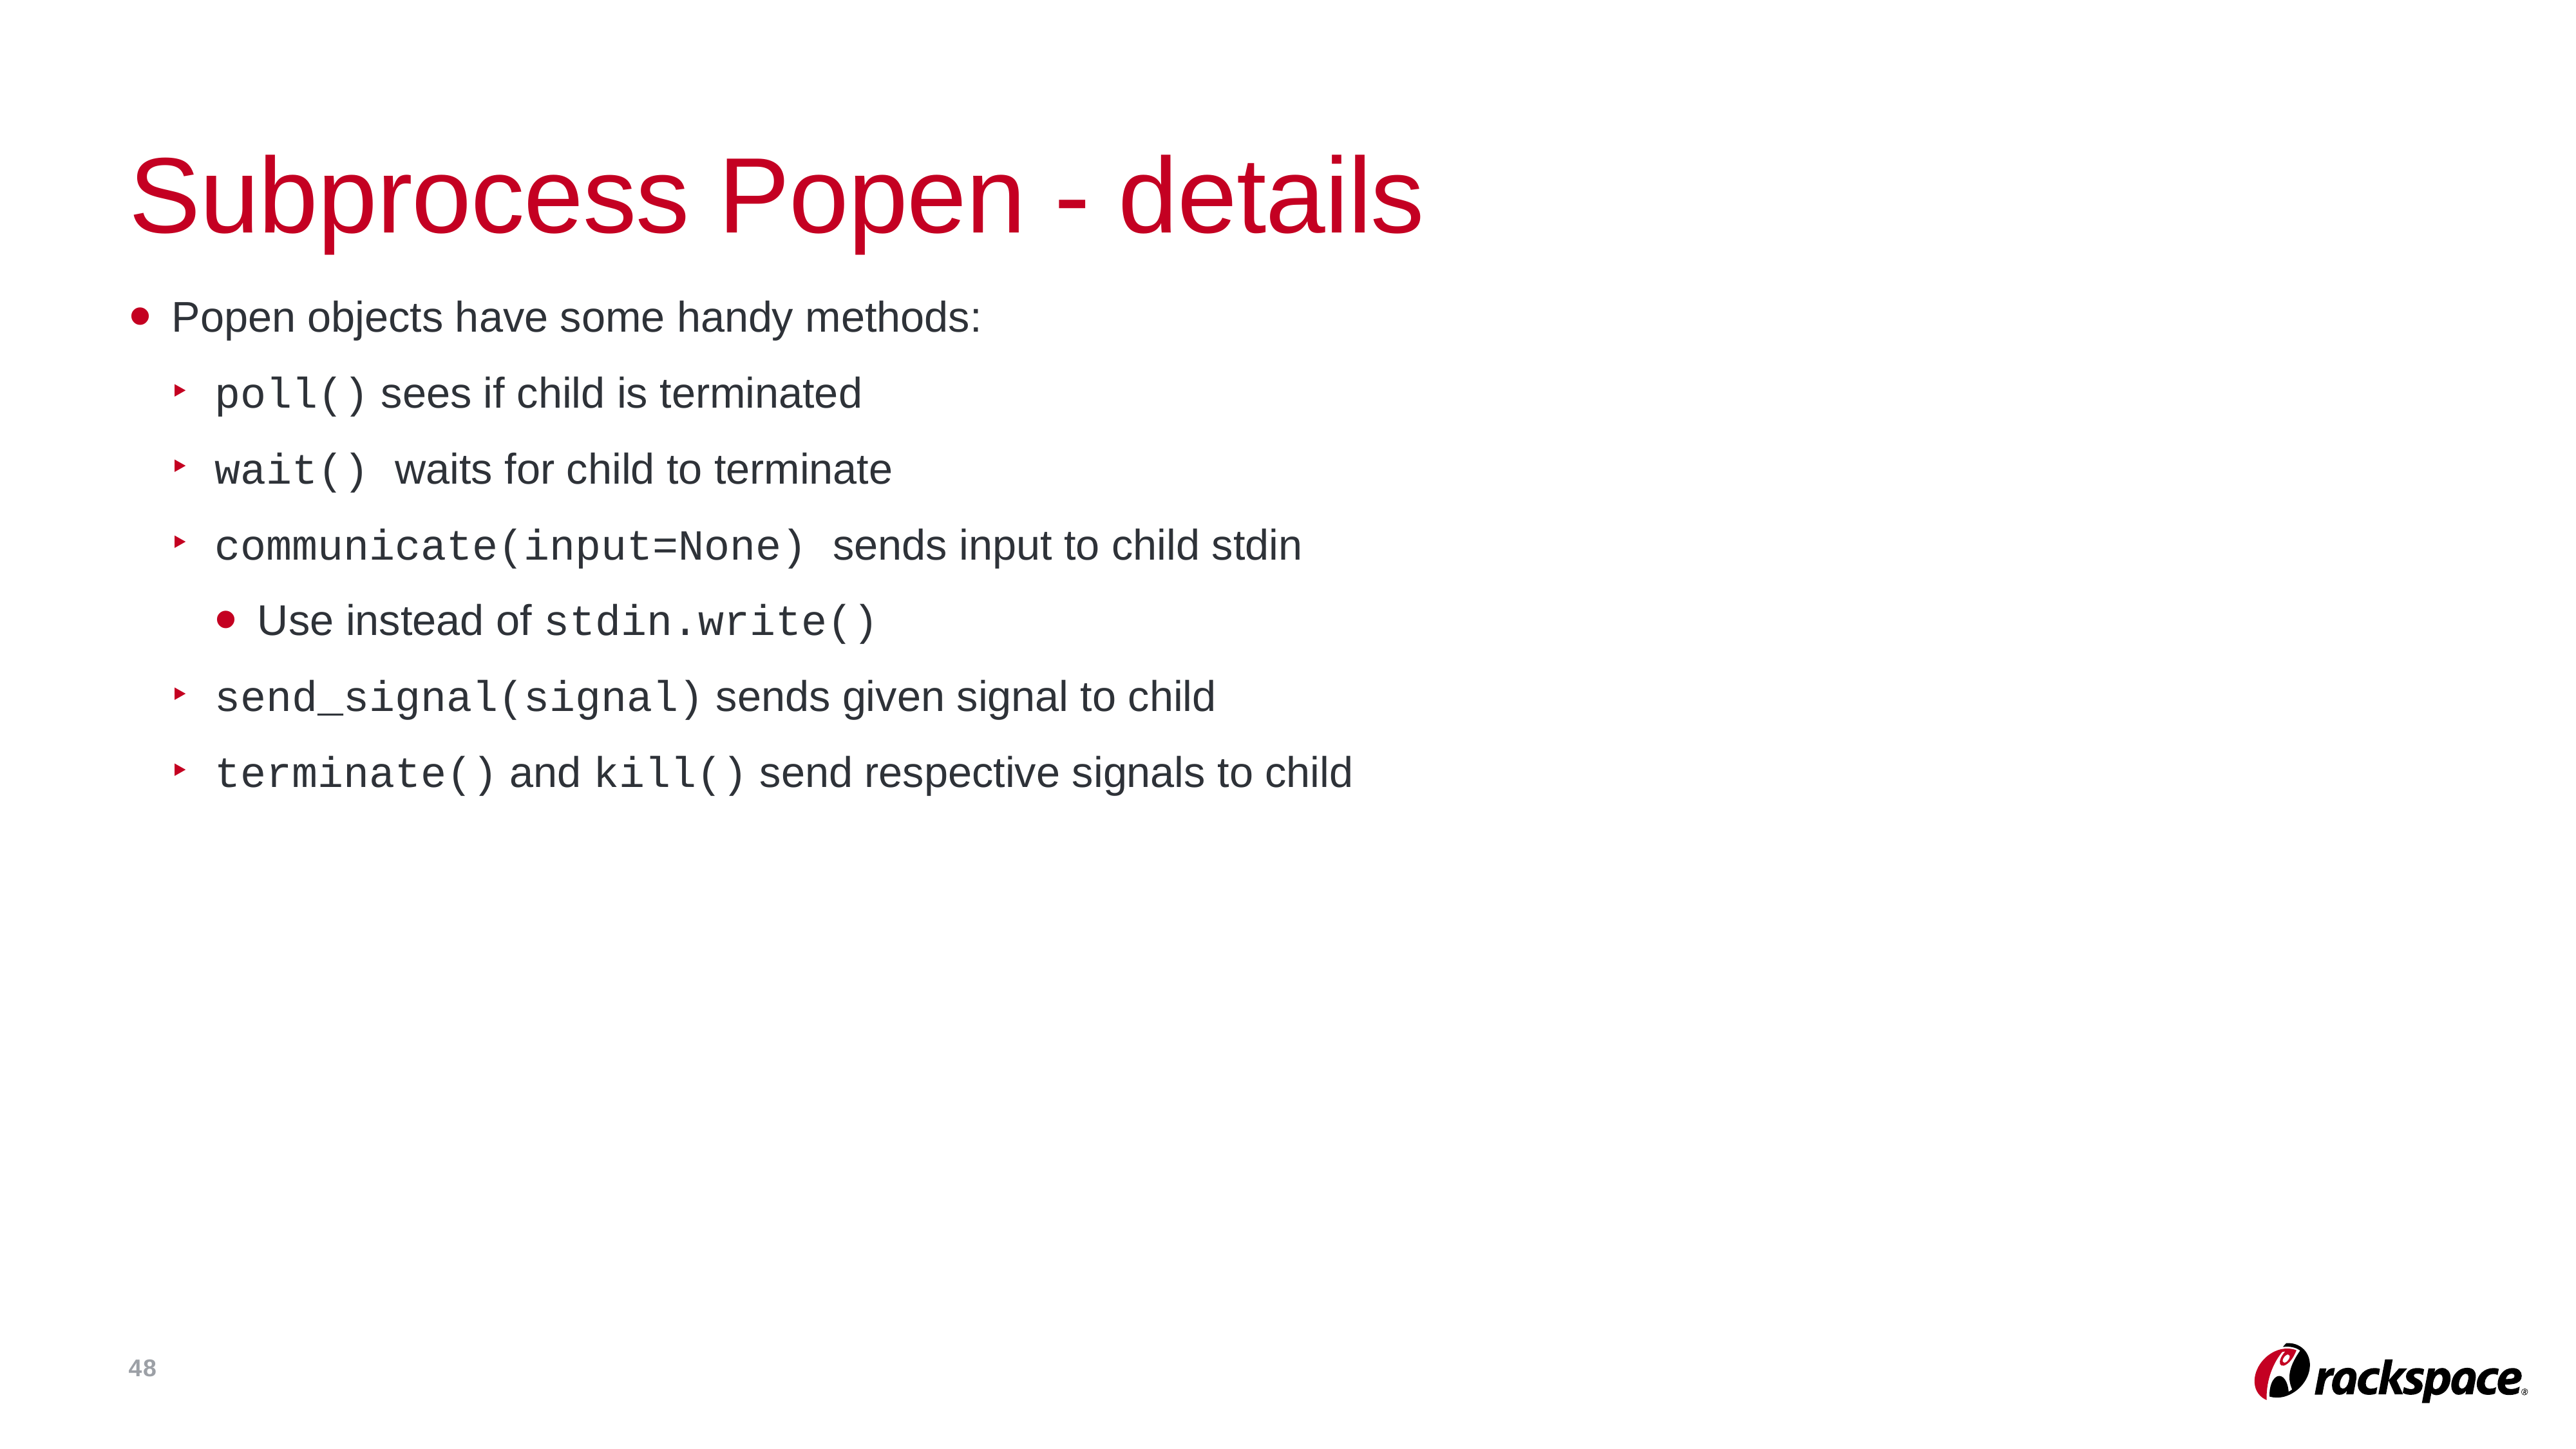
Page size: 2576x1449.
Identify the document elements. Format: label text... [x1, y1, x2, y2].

list Popen objects have some handy methods: poll() sees if child is terminated wait() waits for child to terminate communicate(input=None) sends input to child stdin Use instead of stdin.write() send_signal(signal) sends given signal to child terminate() and kill() send respective signals to child [128, 294, 2448, 1280]
title Subprocess Popen - details [128, 15, 2448, 257]
slide_number 48 [128, 1351, 163, 1382]
